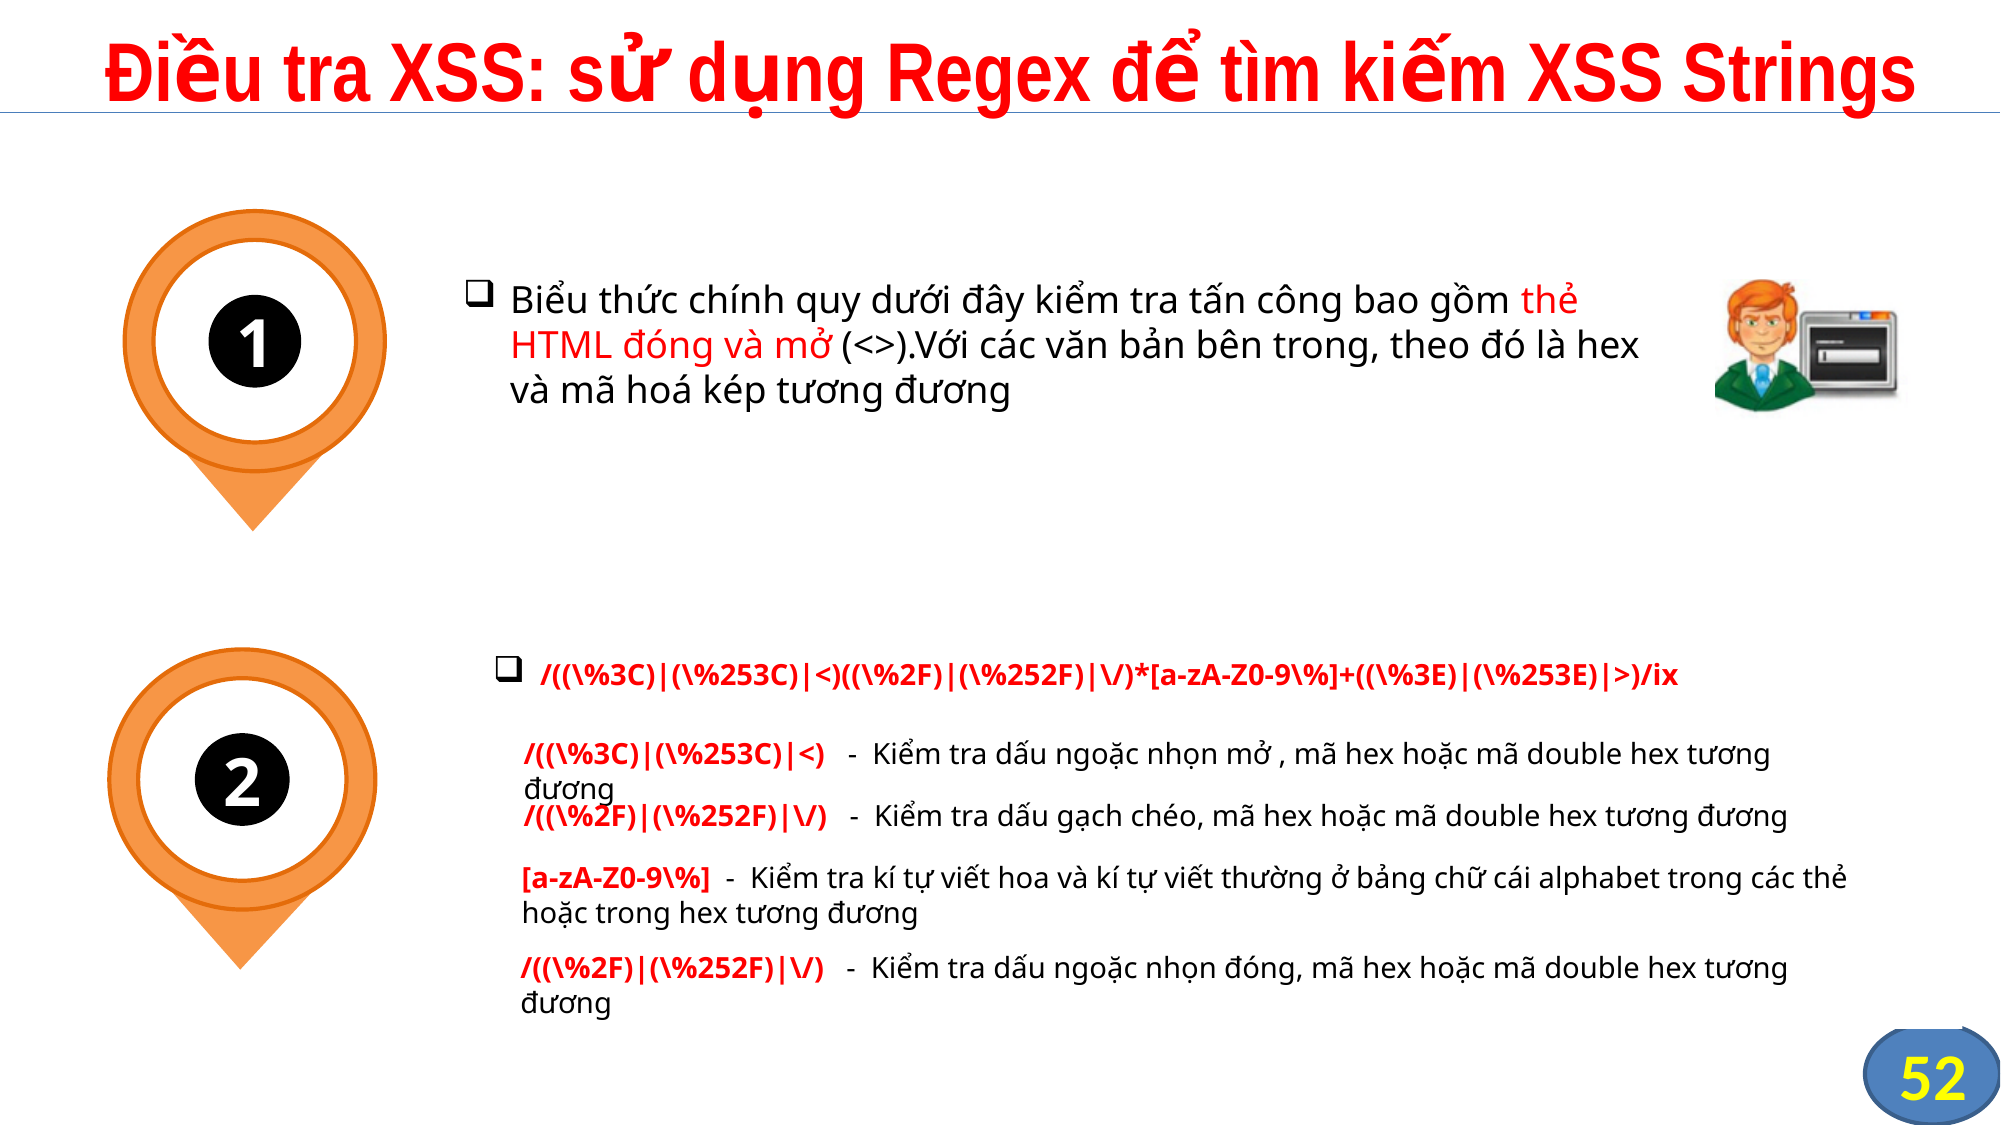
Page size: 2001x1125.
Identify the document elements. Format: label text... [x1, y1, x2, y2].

text_box [35, 597, 1965, 1031]
text_box [a-zA-Z0-9\%] - Kiểm tra kí tự viết hoa và kí tự viết thường ở bảng chữ cái alphabet trong các thẻ hoặc trong hex tương đương [506, 851, 1867, 937]
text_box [109, 649, 376, 971]
text_box /((\%3C)|(\%253C)|<)((\%2F)|(\%252F)|\/)*[a-zA-Z0-9\%]+((\%3E)|(\%253E)|>)/ix [478, 649, 1963, 700]
picture [1714, 279, 1911, 426]
text_box Điều tra XSS: sử dụng Regex để tìm kiếm XSS Strings [62, 10, 1963, 126]
text_box [39, 195, 1964, 535]
text_box /((\%2F)|(\%252F)|\/) - Kiểm tra dấu gạch chéo, mã hex hoặc mã double hex tương đương [508, 789, 1869, 840]
text_box /((\%3C)|(\%253C)|<) - Kiểm tra dấu ngoặc nhọn mở , mã hex hoặc mã double hex tương đương [508, 728, 1866, 789]
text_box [124, 210, 386, 532]
text_box Biểu thức chính quy dưới đây kiểm tra tấn công bao gồm thẻ HTML đóng và mở (<>).Với các văn bản bên trong, theo đó là hex và mã hoá kép tương đương [448, 269, 1667, 419]
text_box /((\%2F)|(\%252F)|\/) - Kiểm tra dấu ngoặc nhọn đóng, mã hex hoặc mã double hex tương đương [505, 941, 1866, 1027]
slide_number 52 [1866, 1023, 2000, 1125]
